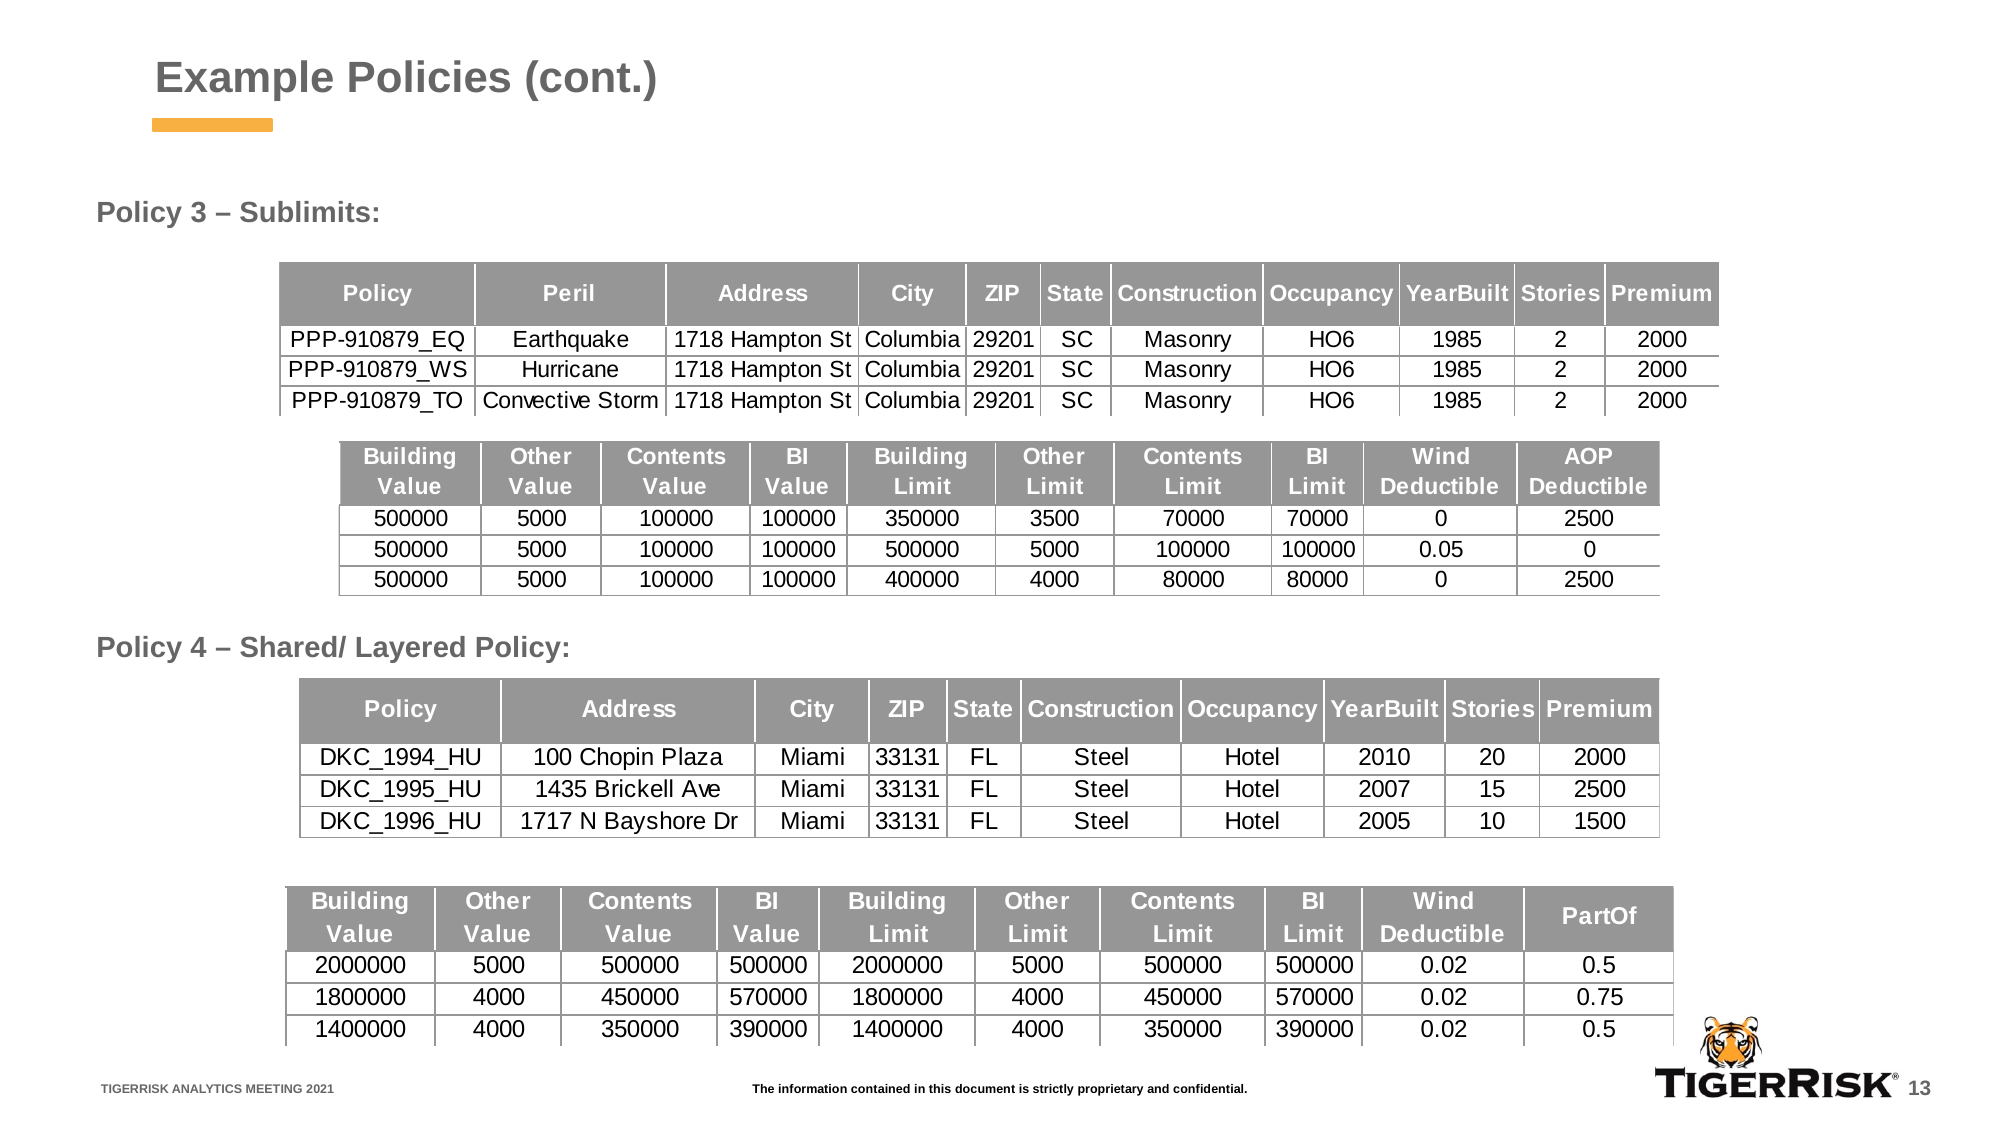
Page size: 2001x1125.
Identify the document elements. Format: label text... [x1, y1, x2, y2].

text_box Policy 3 – Sublimits: [81, 186, 981, 255]
list Policy 4 – Shared/ Layered Policy: [81, 620, 981, 723]
picture [1651, 1009, 1902, 1098]
title Example Policies (cont.) [139, 41, 1751, 111]
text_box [284, 677, 1676, 1048]
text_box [279, 261, 1721, 598]
